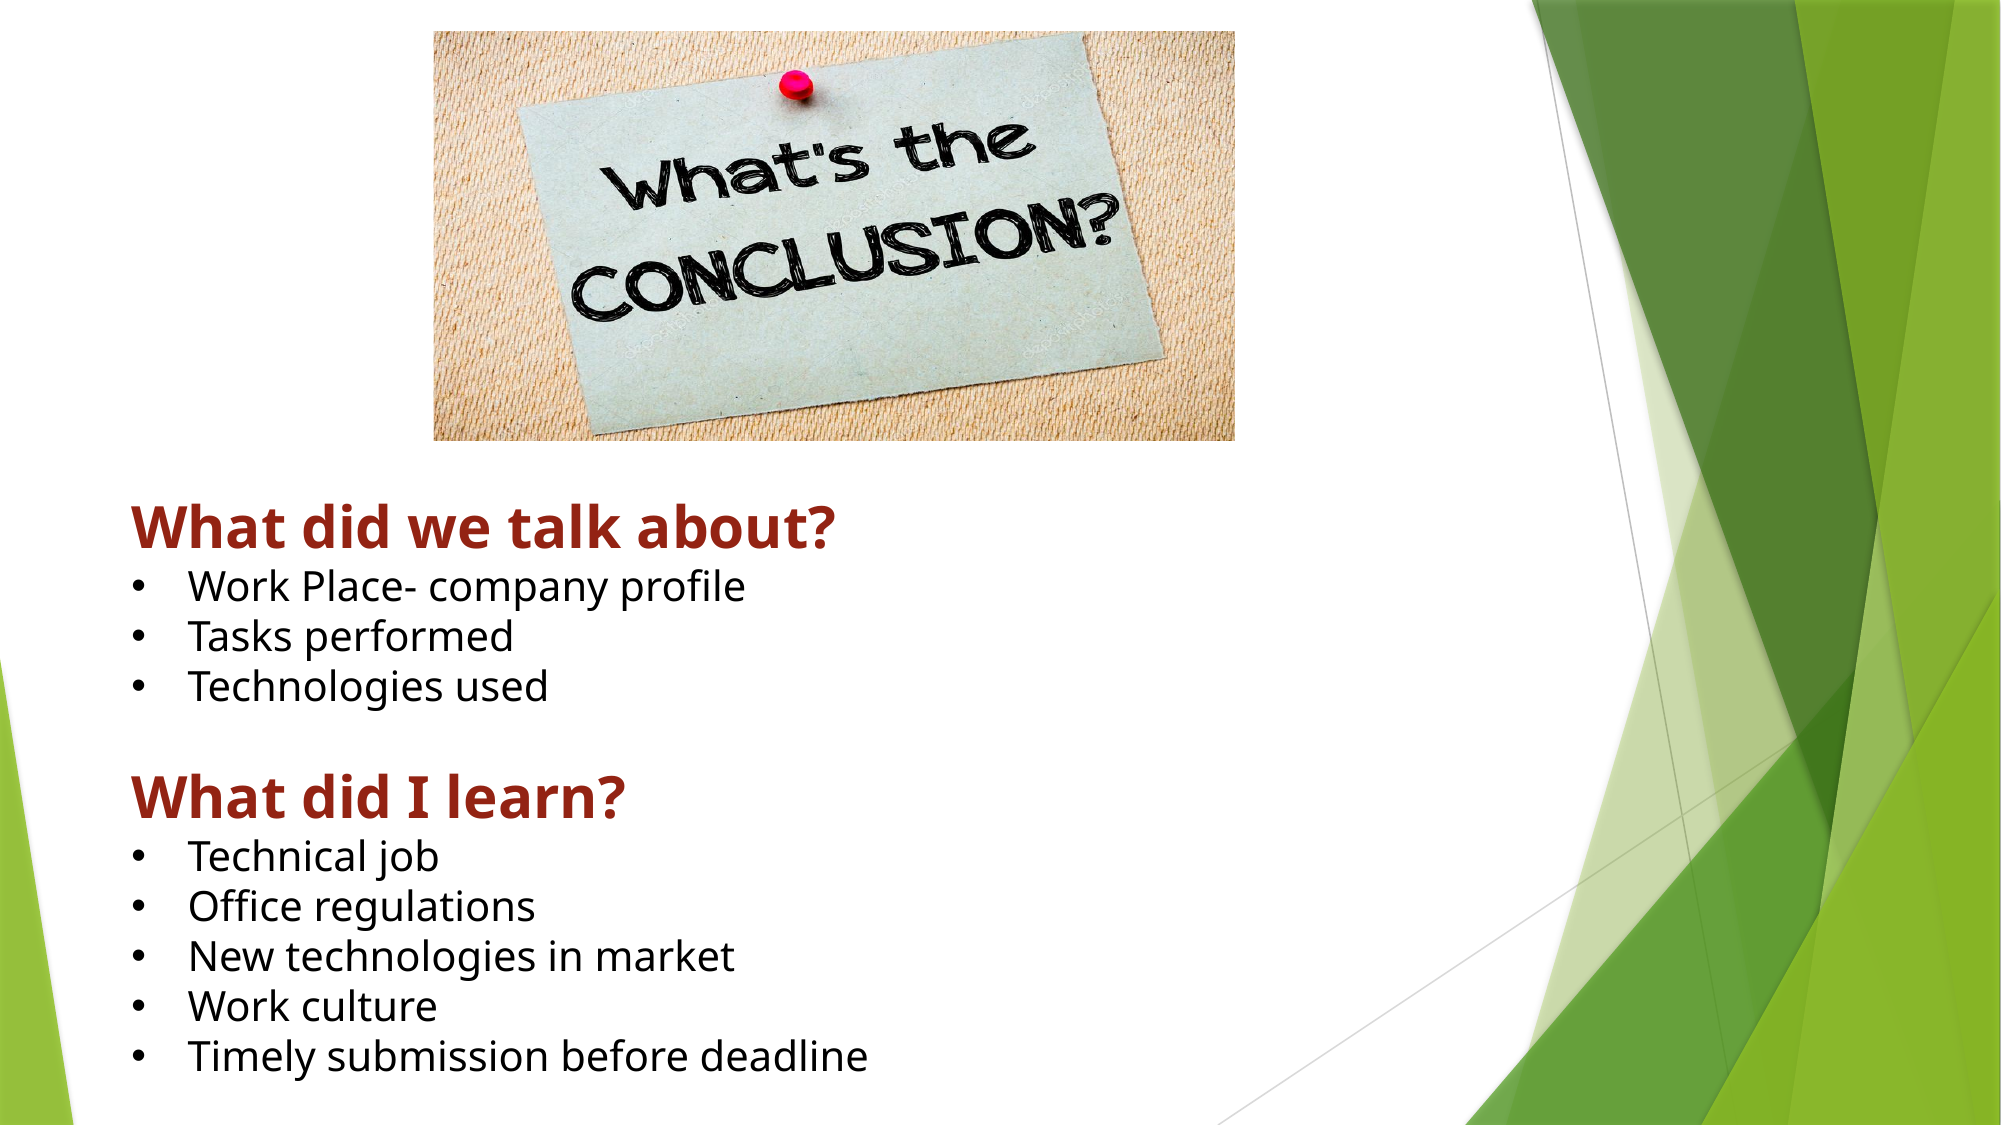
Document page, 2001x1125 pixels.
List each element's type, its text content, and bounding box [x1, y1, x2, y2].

picture [433, 31, 1236, 442]
text_box What did we talk about? Work Place- company profile Tasks performed Technologies used What did I learn? Technical job Office regulations New technologies in market Work culture Timely submission before deadline [116, 482, 1378, 1088]
